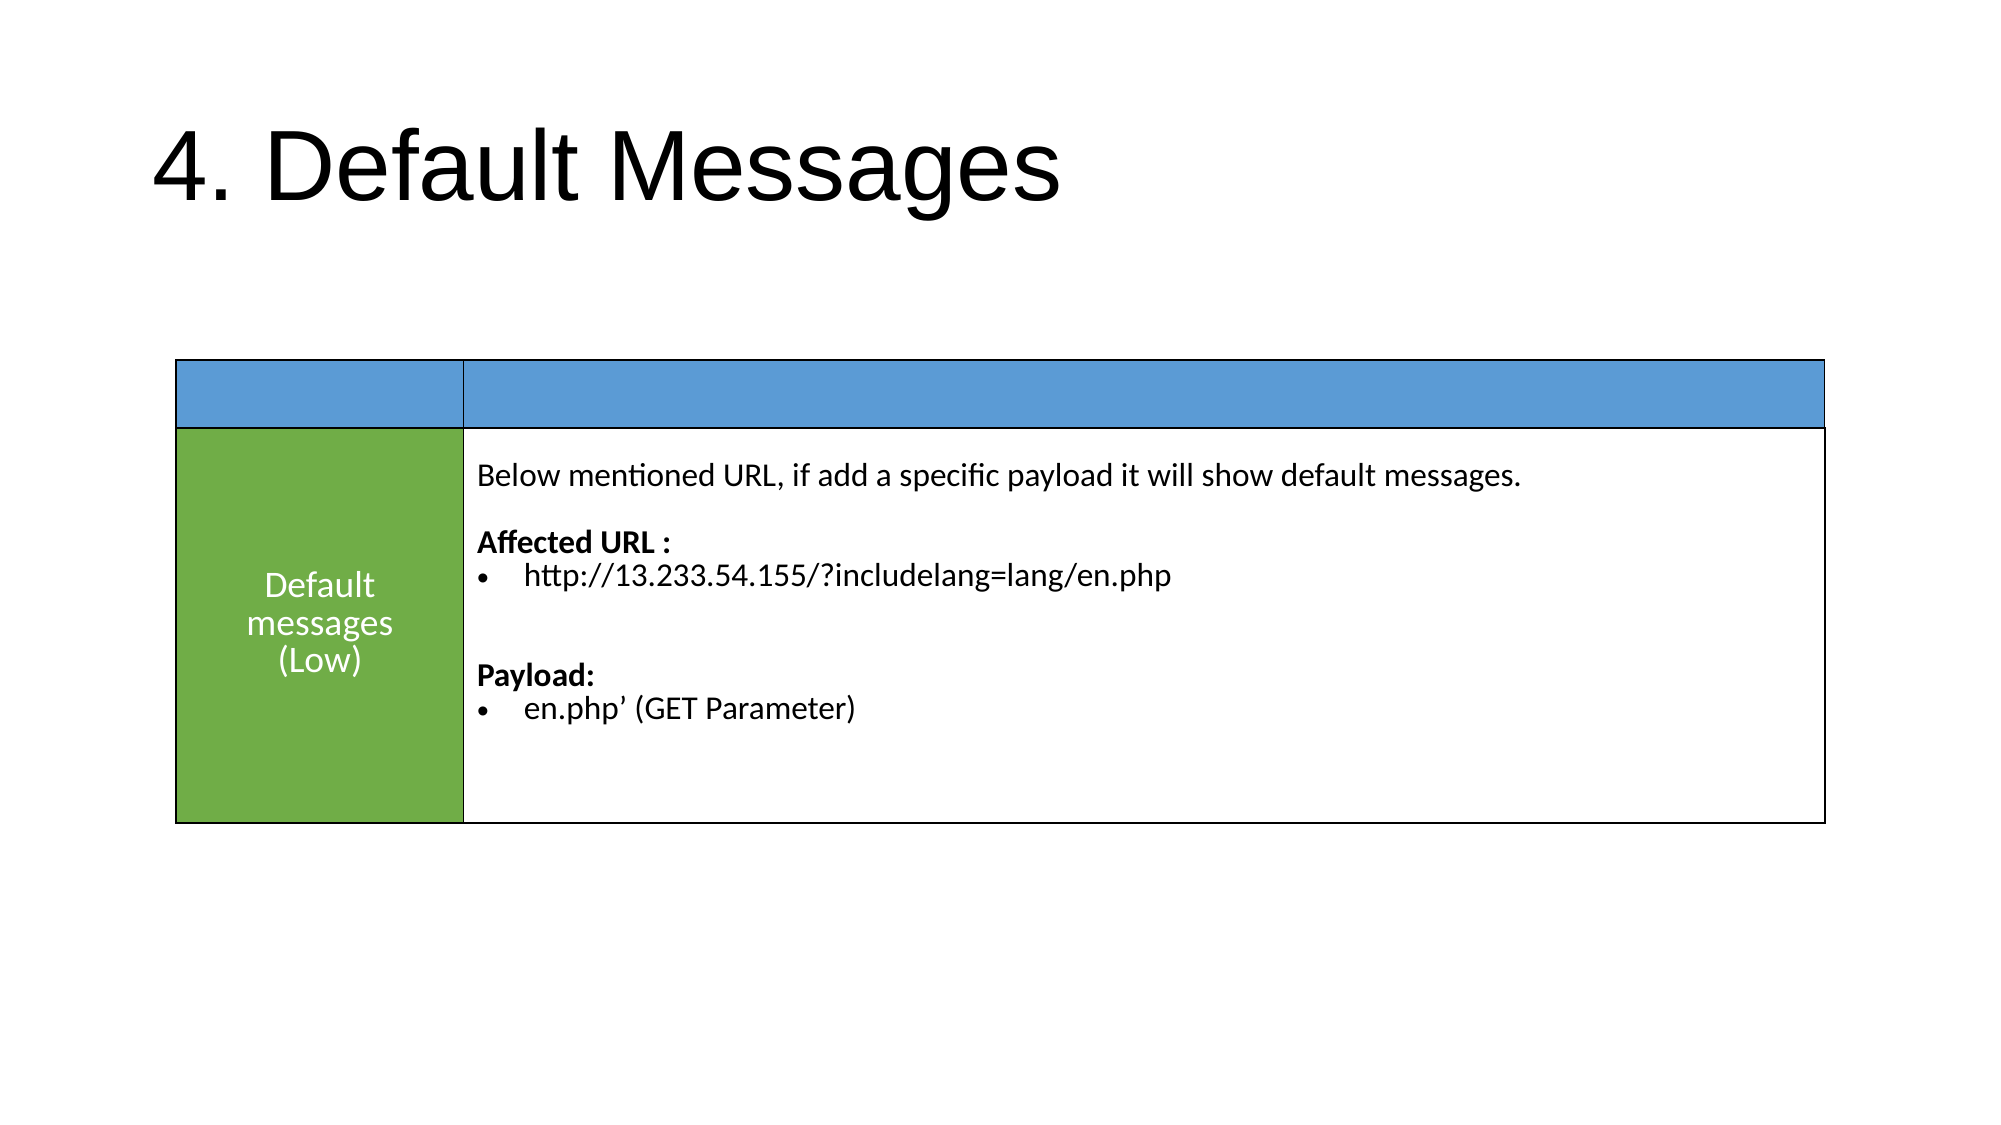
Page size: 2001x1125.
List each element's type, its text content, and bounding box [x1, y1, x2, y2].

table_header [464, 361, 1824, 427]
title 4. Default Messages [137, 59, 1863, 278]
table_cell Below mentioned URL, if add a specific payload it will show default messages. Affected URL : http://13.233.54.155/?includelang=lang/en.php Payload: en.php’ (GET Parameter) [464, 429, 1824, 822]
table_header [177, 361, 463, 427]
table_cell Default messages (Low) [177, 429, 463, 822]
